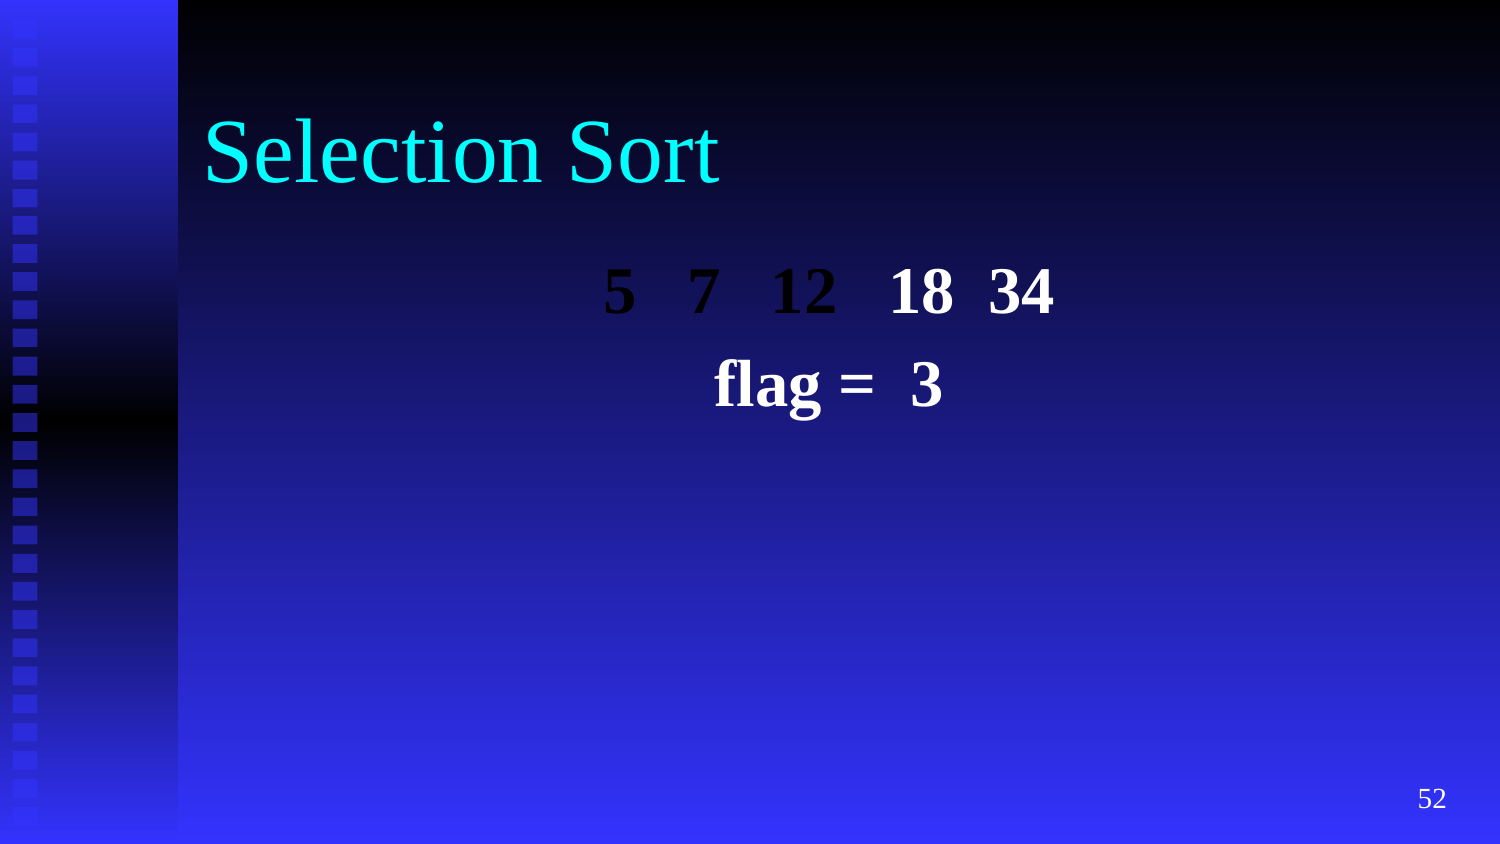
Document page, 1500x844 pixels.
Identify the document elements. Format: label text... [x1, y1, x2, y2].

list 5 7 12 18 34 flag = 3 [191, 239, 1467, 746]
text_box ‹#› [1149, 768, 1463, 826]
title Selection Sort [187, 75, 1463, 216]
